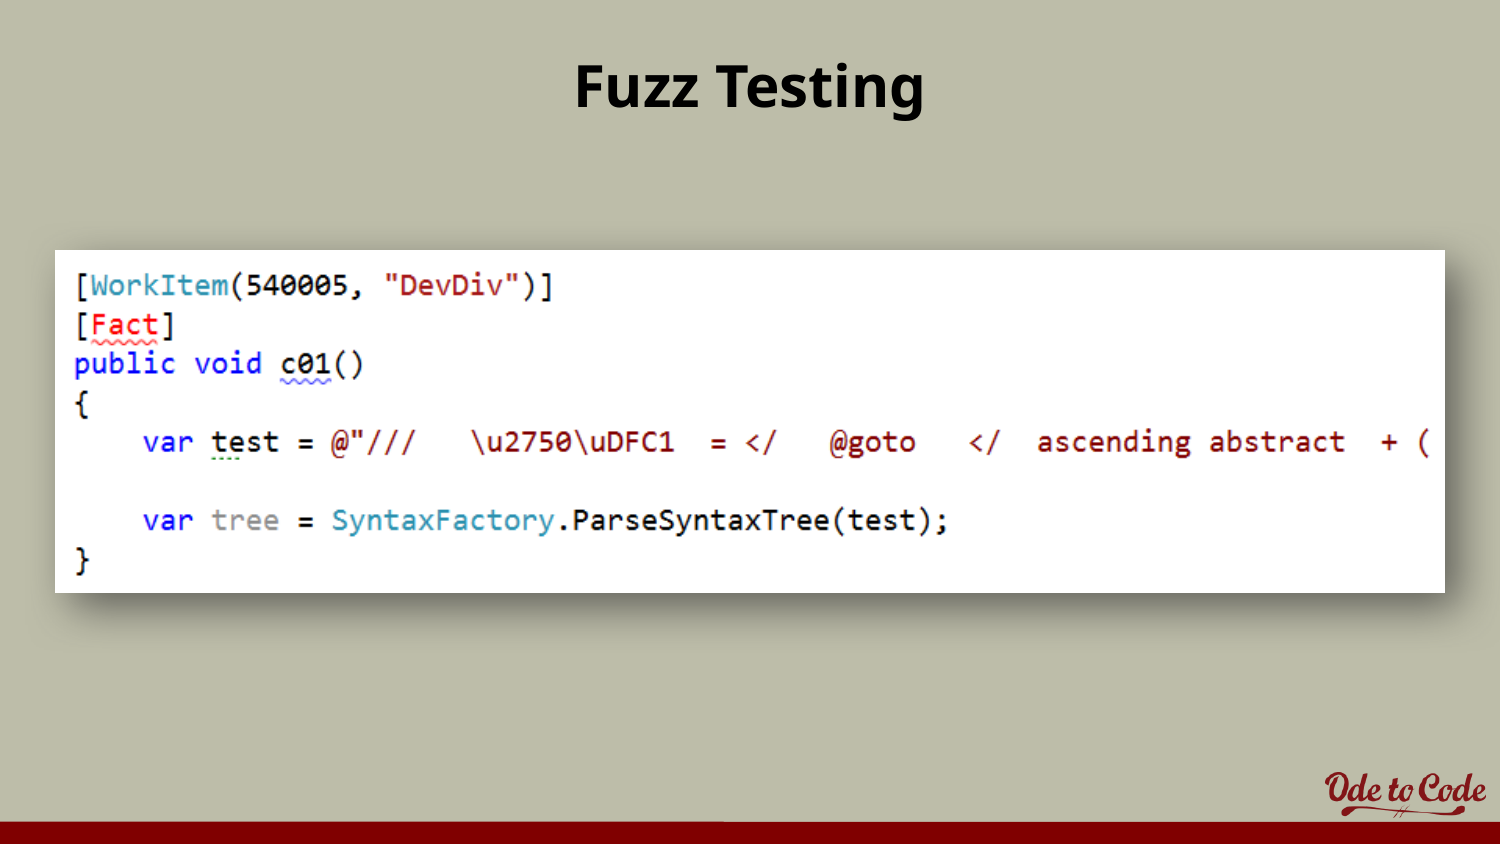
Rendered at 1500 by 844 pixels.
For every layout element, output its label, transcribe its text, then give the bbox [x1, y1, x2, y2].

picture [1325, 772, 1486, 818]
picture [55, 250, 1445, 593]
title Fuzz Testing [74, 37, 1426, 132]
